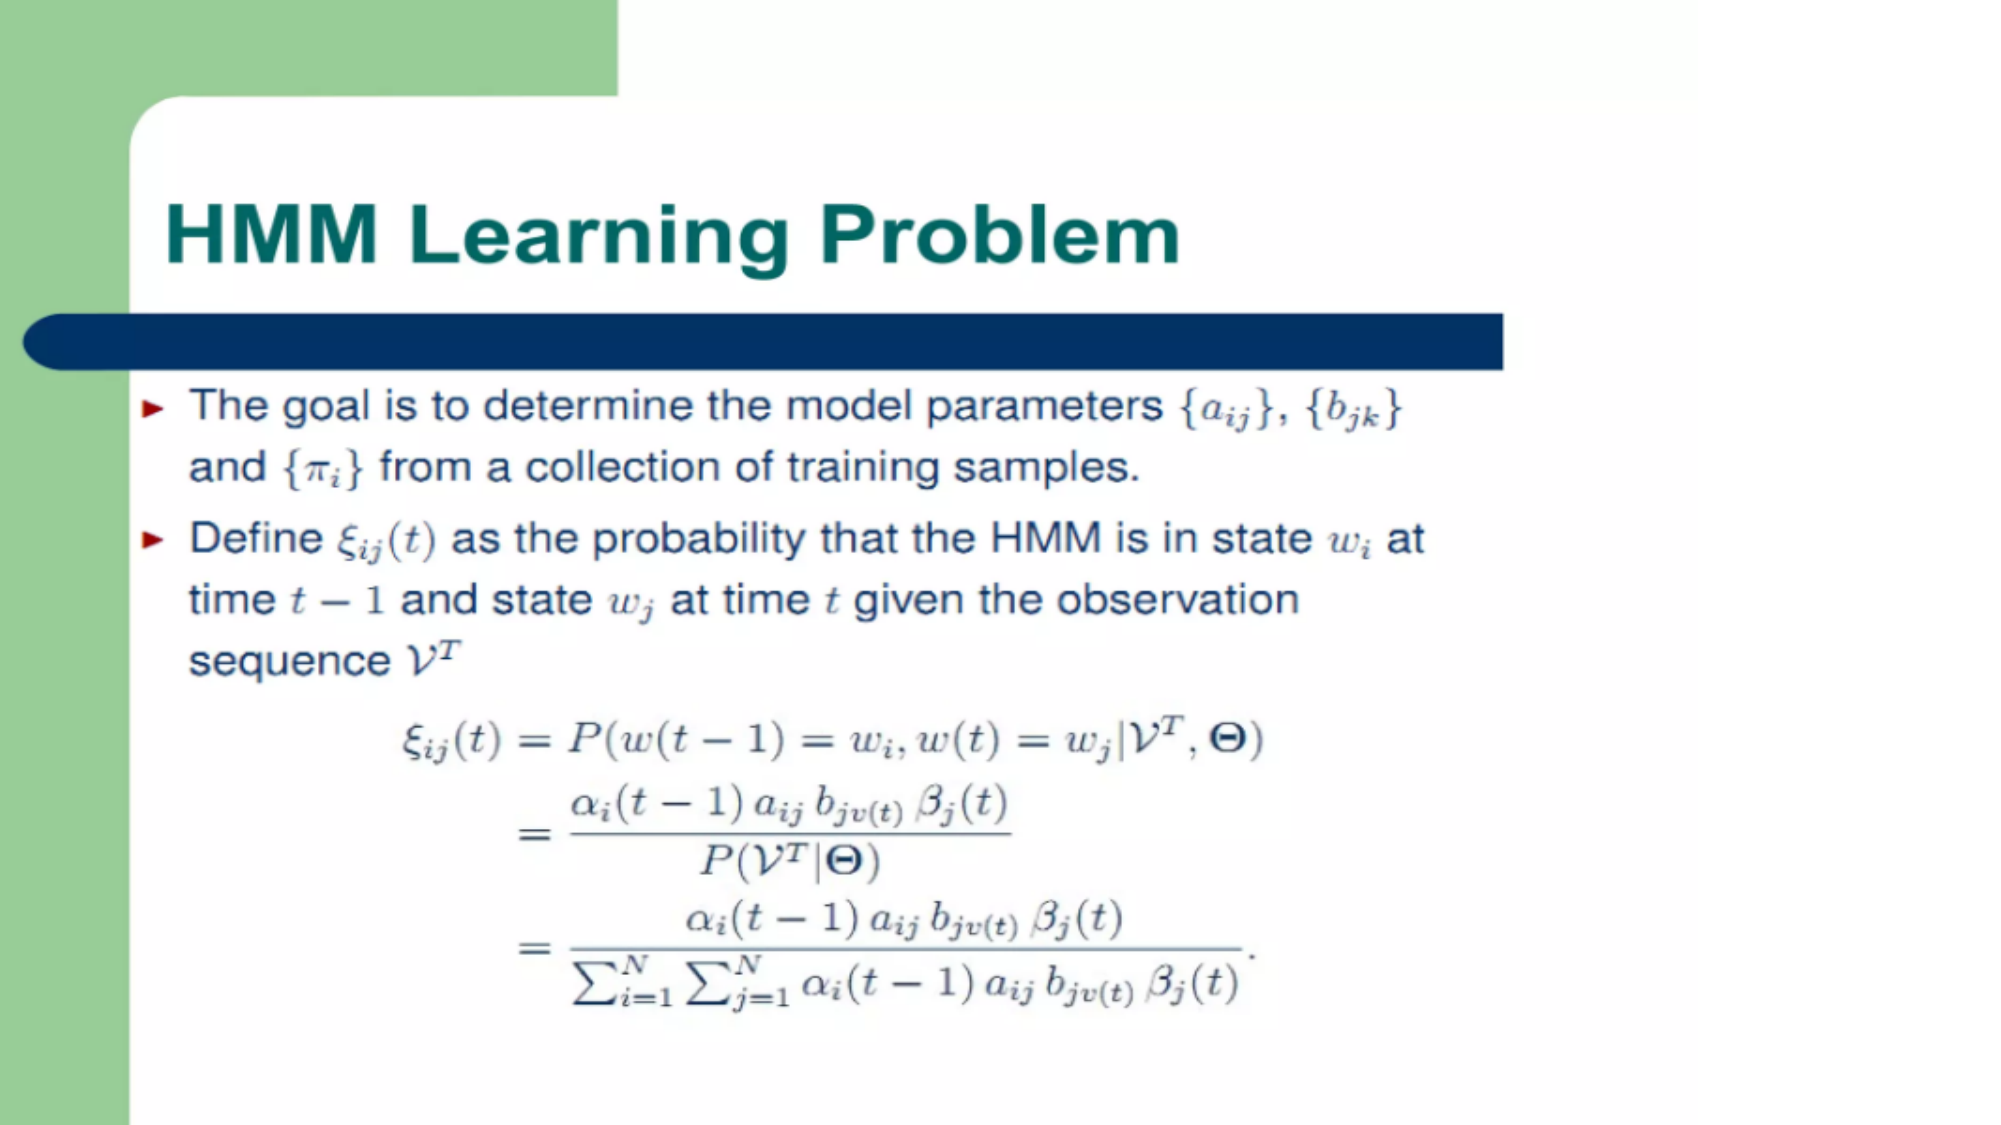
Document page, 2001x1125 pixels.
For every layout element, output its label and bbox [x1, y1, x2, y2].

picture [0, 0, 1698, 1125]
